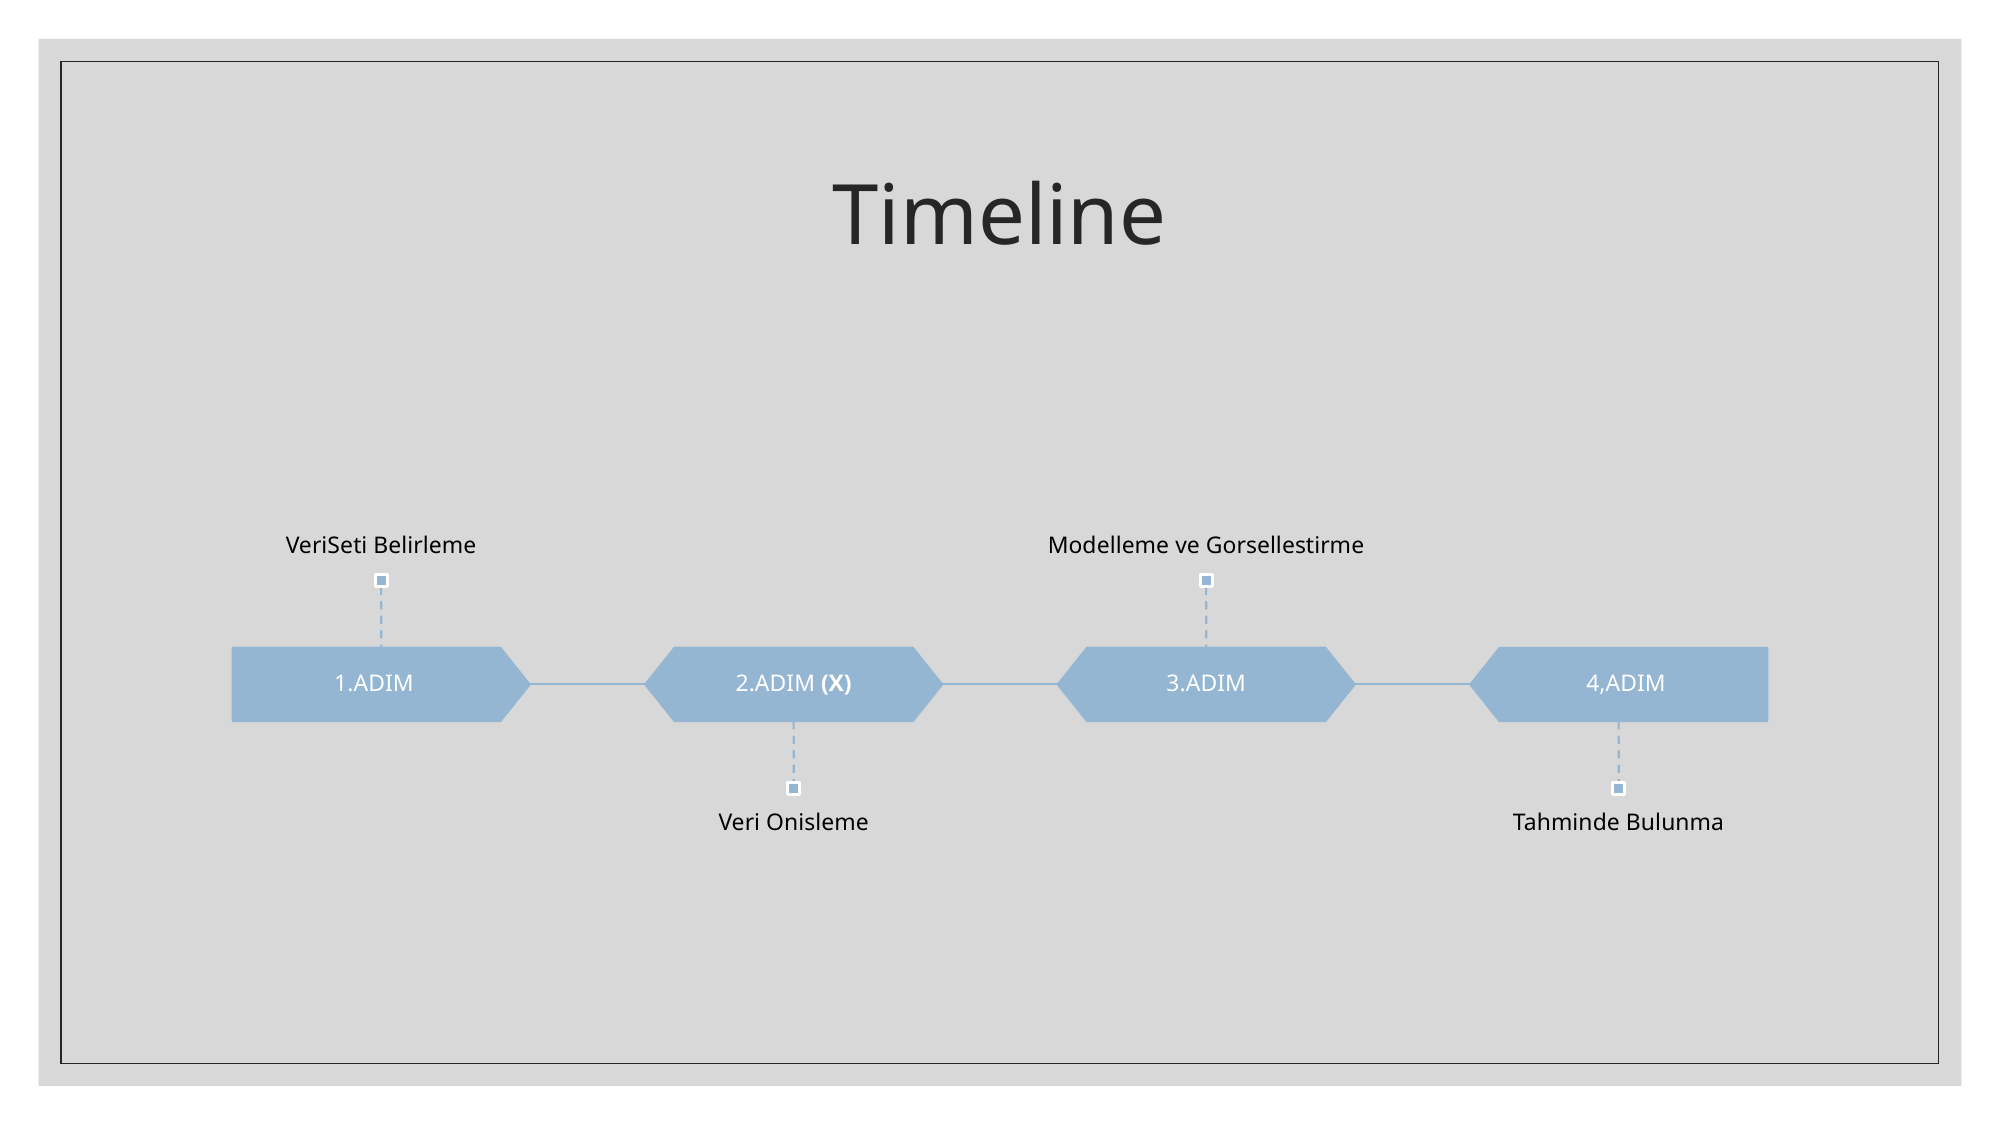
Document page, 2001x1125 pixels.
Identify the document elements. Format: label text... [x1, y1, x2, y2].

title Timeline [174, 105, 1825, 331]
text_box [174, 378, 1825, 991]
